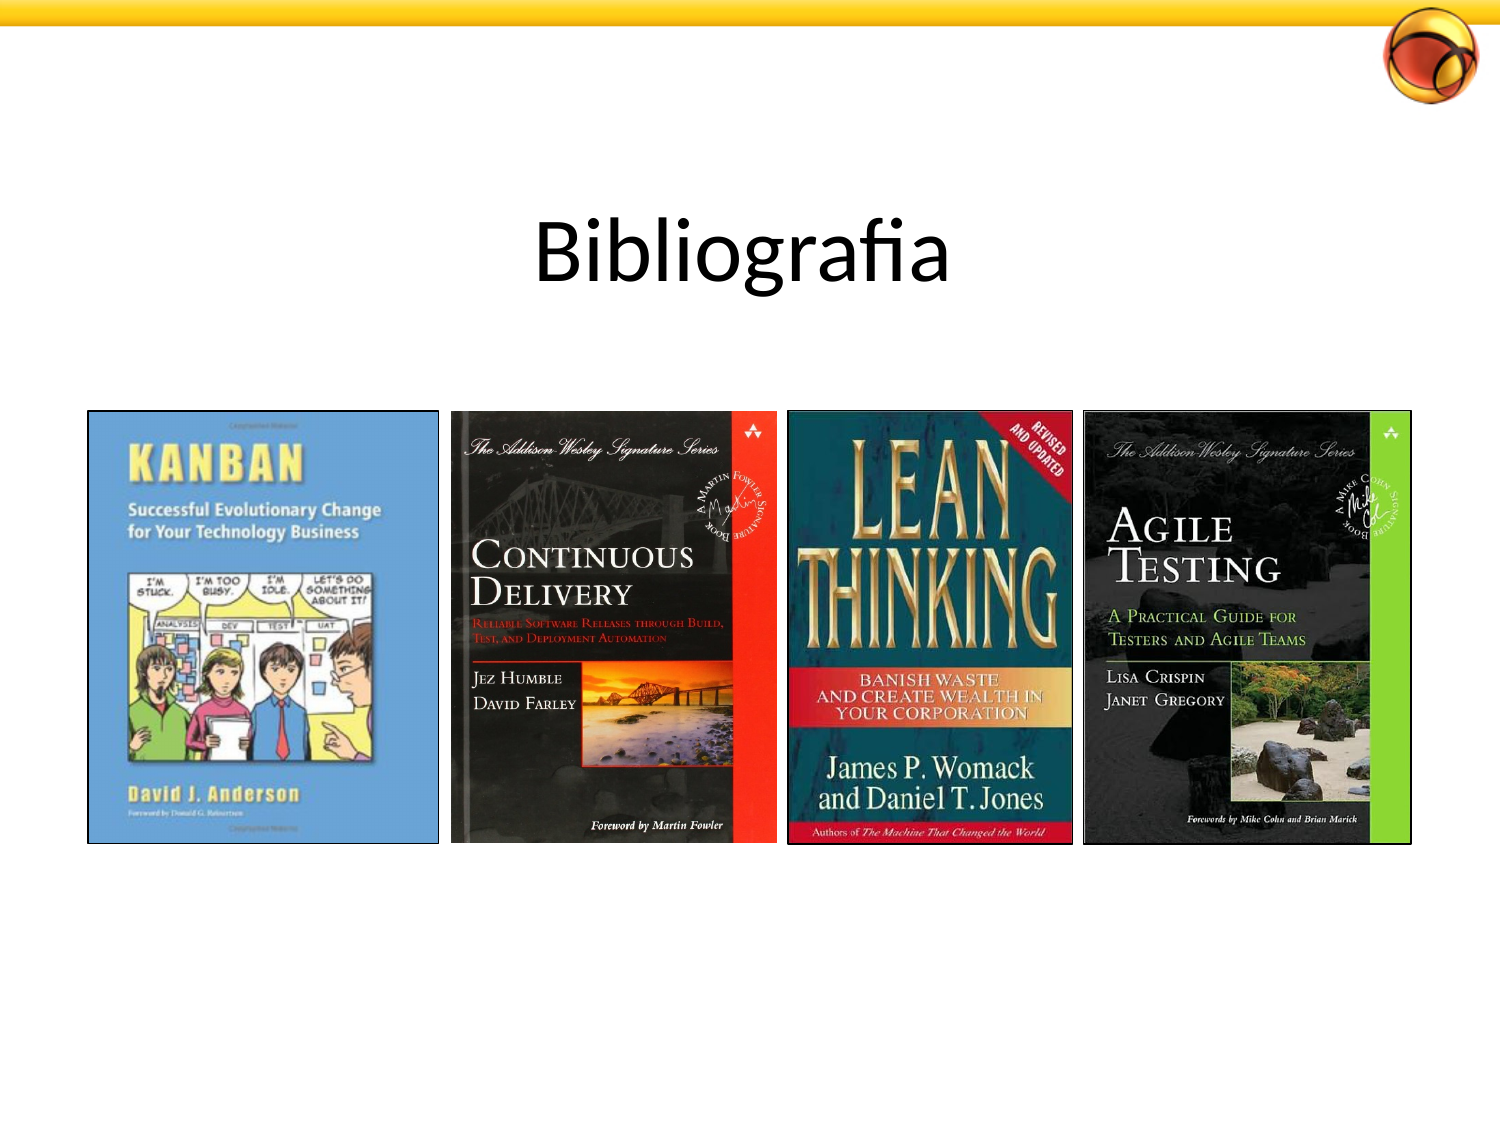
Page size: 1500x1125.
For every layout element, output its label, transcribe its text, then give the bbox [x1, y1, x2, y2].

picture [0, 0, 1500, 1125]
title Bibliografia [75, 174, 1411, 315]
